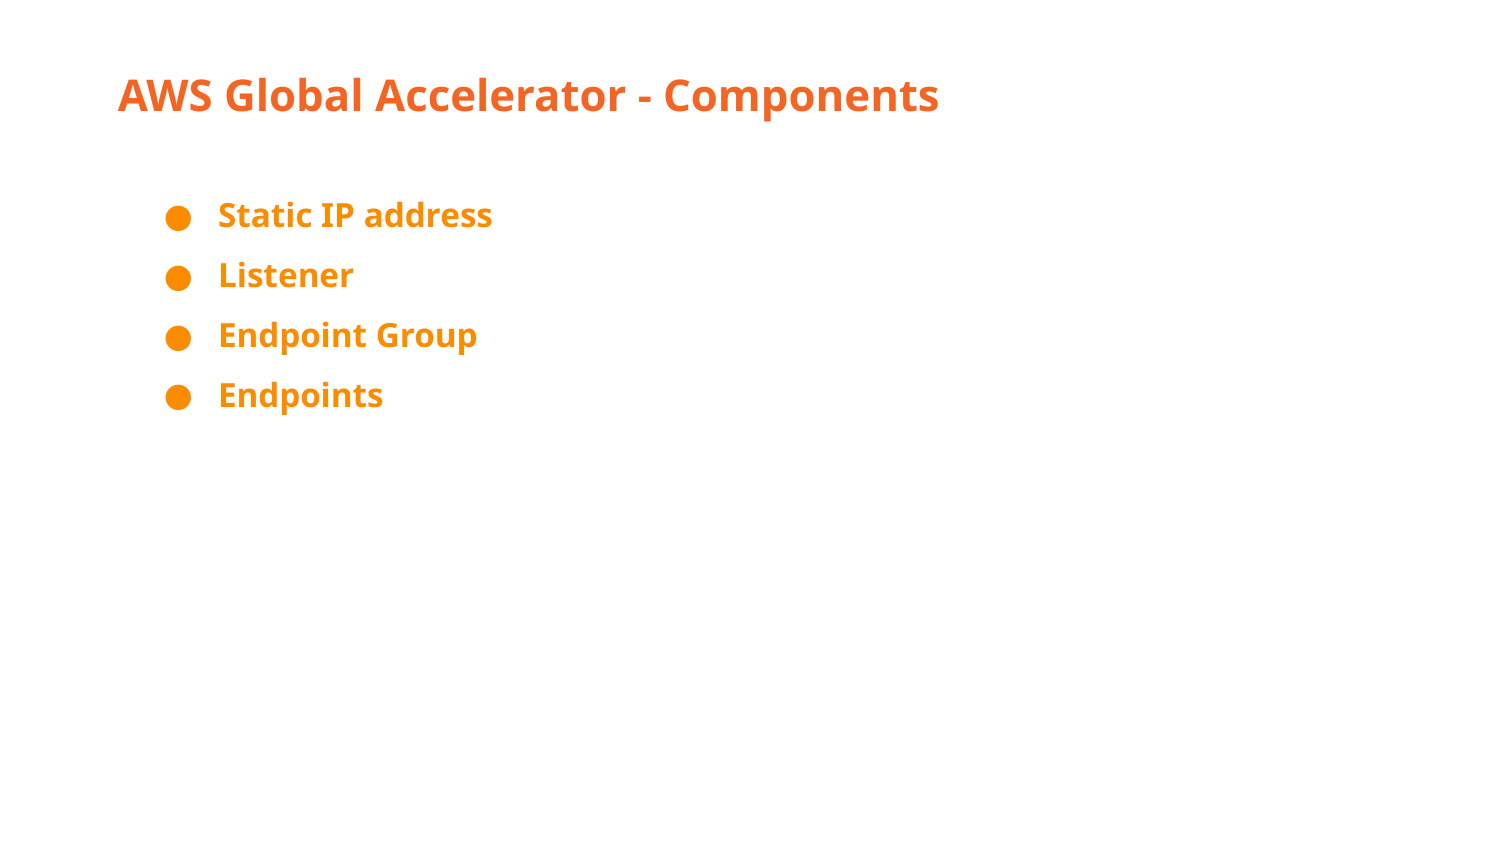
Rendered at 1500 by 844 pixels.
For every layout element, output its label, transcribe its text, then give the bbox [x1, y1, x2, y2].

title AWS Global Accelerator - Components [102, 52, 1327, 179]
title Static IP address Listener Endpoint Group Endpoints [128, 159, 1417, 759]
